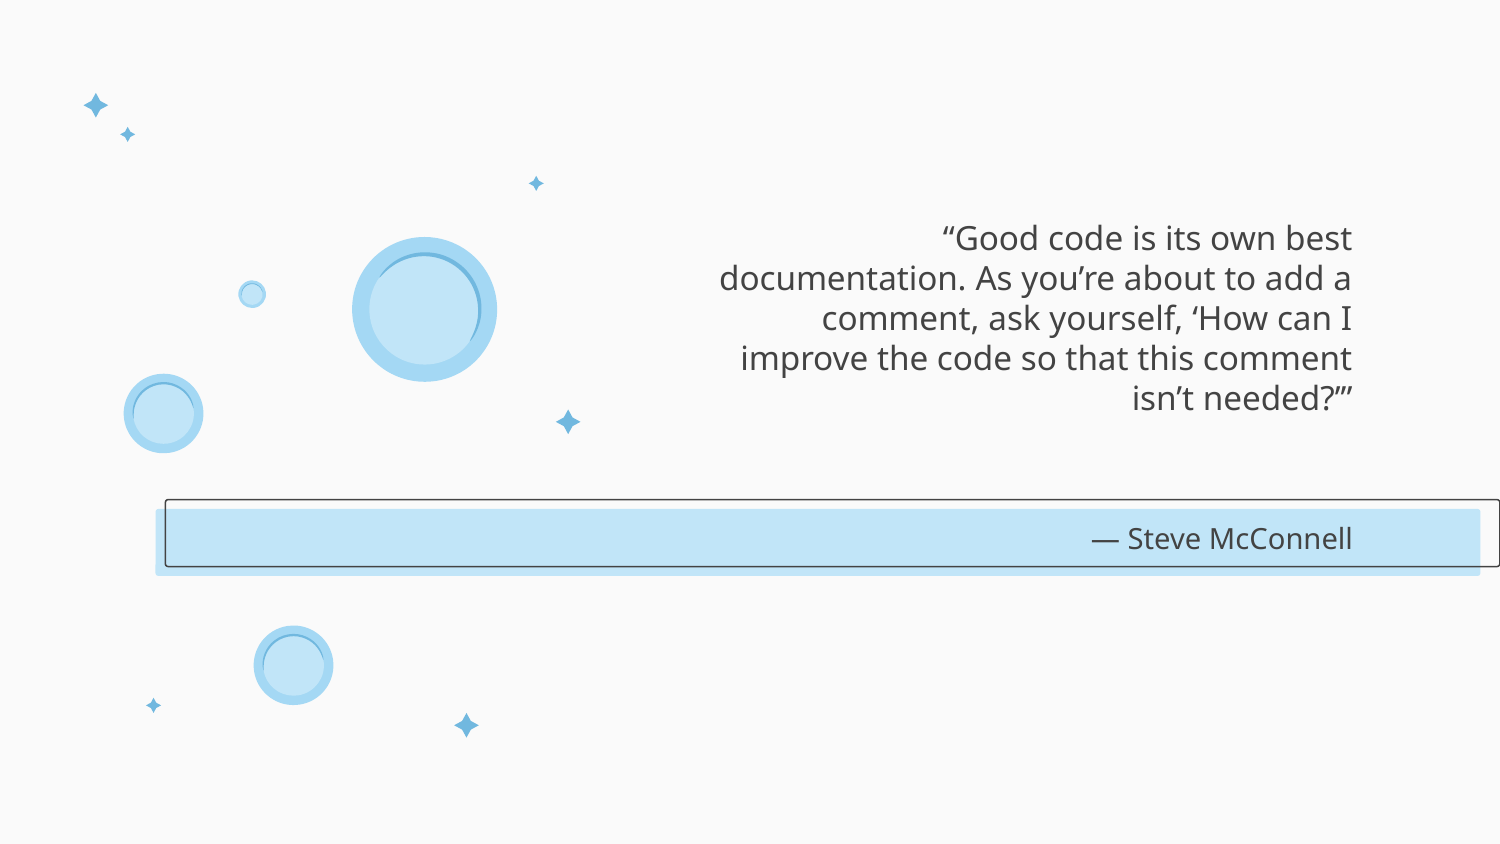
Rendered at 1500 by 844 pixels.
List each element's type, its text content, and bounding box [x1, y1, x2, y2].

title — Steve McConnell [592, 499, 1369, 577]
text_box [528, 175, 544, 191]
text_box [133, 385, 194, 444]
text_box [454, 712, 479, 738]
text_box [123, 373, 204, 454]
text_box [241, 285, 263, 305]
text_box [262, 633, 324, 671]
text_box [132, 382, 194, 419]
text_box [342, 236, 507, 383]
text_box [83, 92, 109, 118]
text_box [263, 637, 324, 696]
text_box [238, 280, 266, 308]
subtitle “Good code is its own best documentation. As you’re about to add a comment, ask yourself, ‘How can I improve the code so that this comment isn’t needed?’” [689, 307, 1369, 472]
text_box [145, 697, 162, 713]
text_box [555, 409, 581, 435]
text_box [120, 126, 136, 142]
text_box [253, 625, 334, 706]
